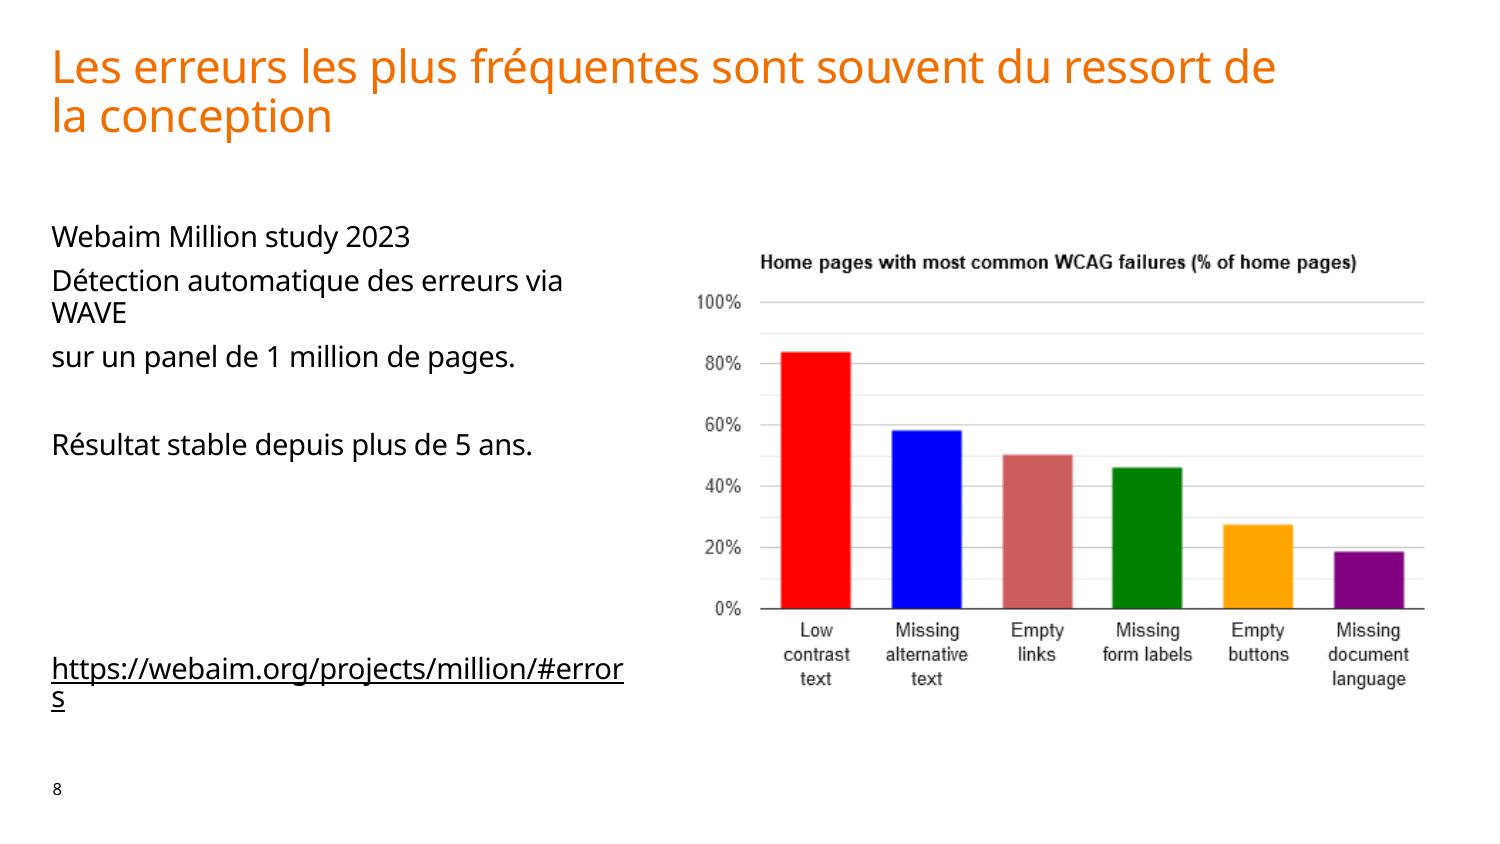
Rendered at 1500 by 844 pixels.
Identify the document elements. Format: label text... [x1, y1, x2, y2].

picture [698, 249, 1449, 691]
list Webaim Million study 2023 Détection automatique des erreurs via WAVE sur un panel de 1 million de pages. Résultat stable depuis plus de 5 ans. https://webaim.org/projects/million/#errors [51, 194, 624, 747]
title Les erreurs les plus fréquentes sont souvent du ressort de la conception [51, 43, 1449, 166]
